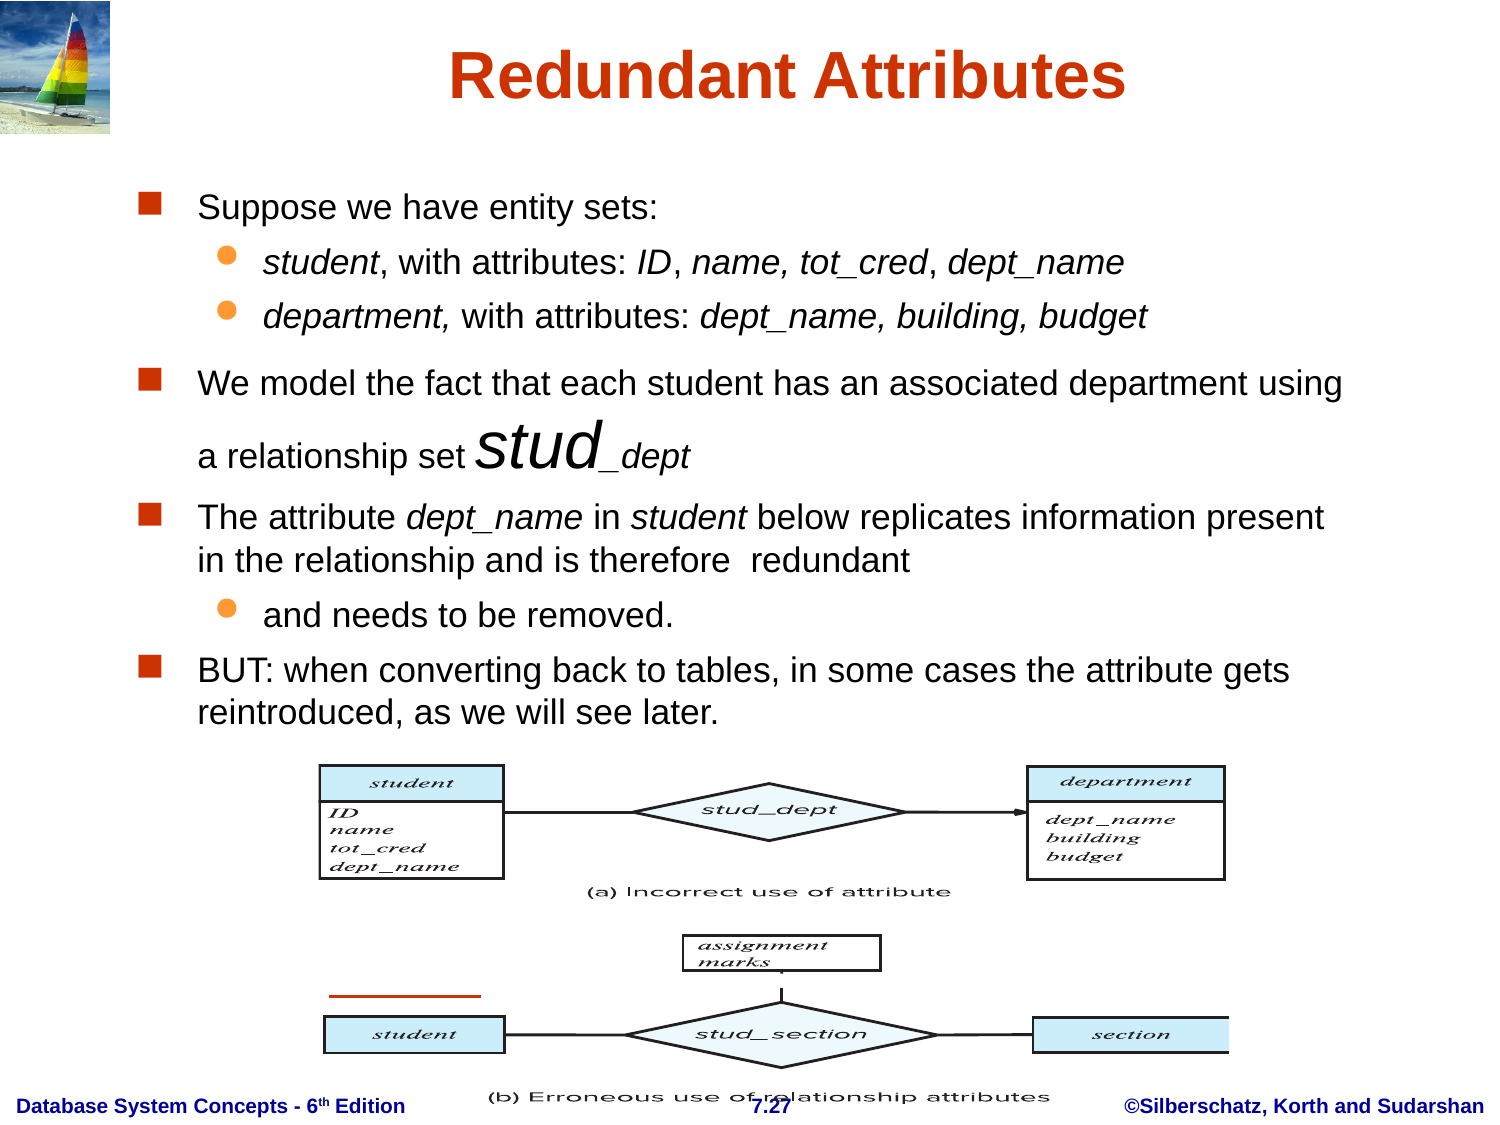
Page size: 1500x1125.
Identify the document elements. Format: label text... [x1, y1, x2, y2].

list Suppose we have entity sets: student, with attributes: ID, name, tot_cred, dept_name department, with attributes: dept_name, building, budget We model the fact that each student has an associated department using a relationship set stud_dept The attribute dept_name in student below replicates information present in the relationship and is therefore redundant and needs to be removed. BUT: when converting back to tables, in some cases the attribute gets reintroduced, as we will see later. [126, 176, 1372, 721]
title Redundant Attributes [125, 18, 1452, 120]
picture [0, 1, 110, 134]
picture [317, 763, 1230, 1106]
